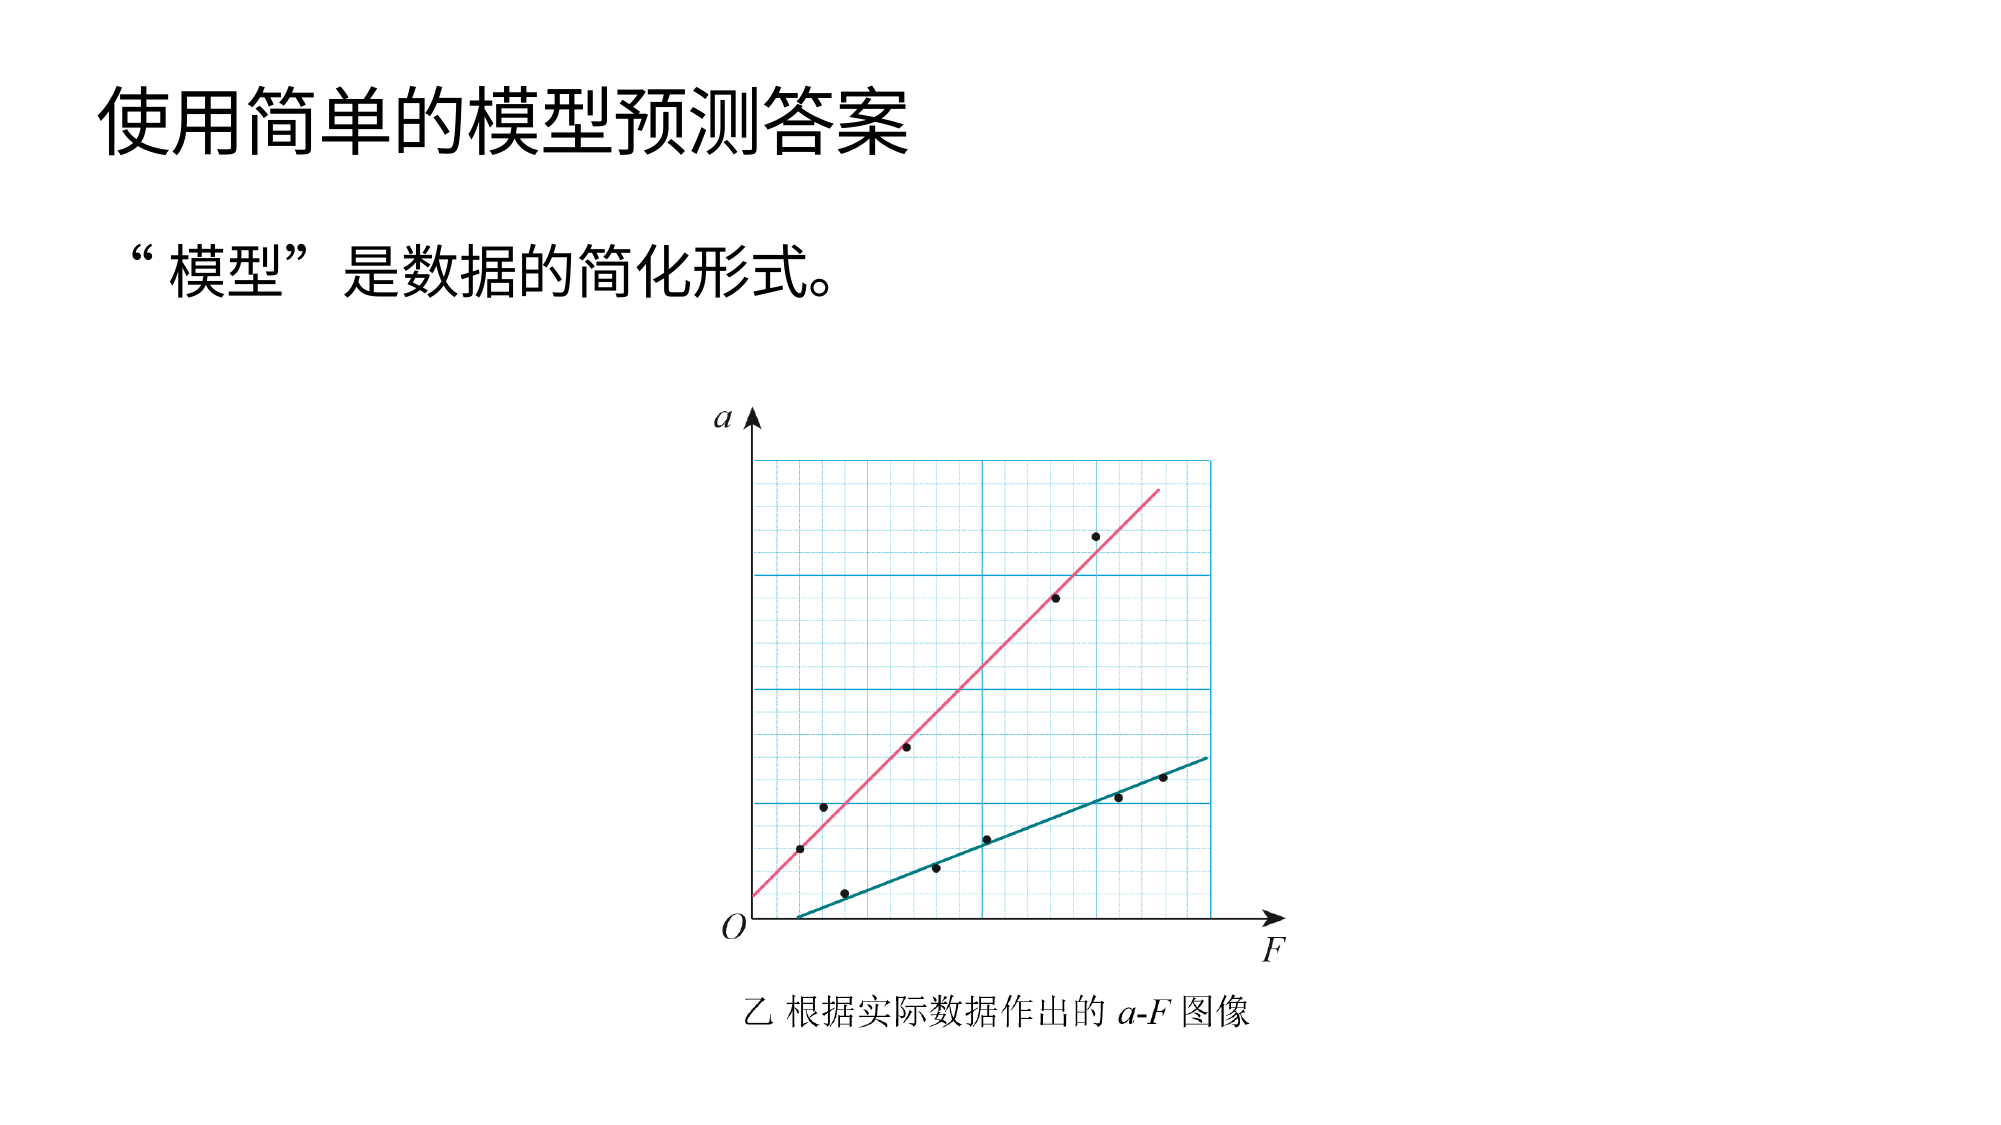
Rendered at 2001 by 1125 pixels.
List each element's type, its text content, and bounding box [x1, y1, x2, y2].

picture [674, 384, 1326, 1051]
title 使用简单的模型预测答案 [96, 75, 1904, 166]
list “模型”是数据的简化形式。 [96, 235, 1904, 306]
